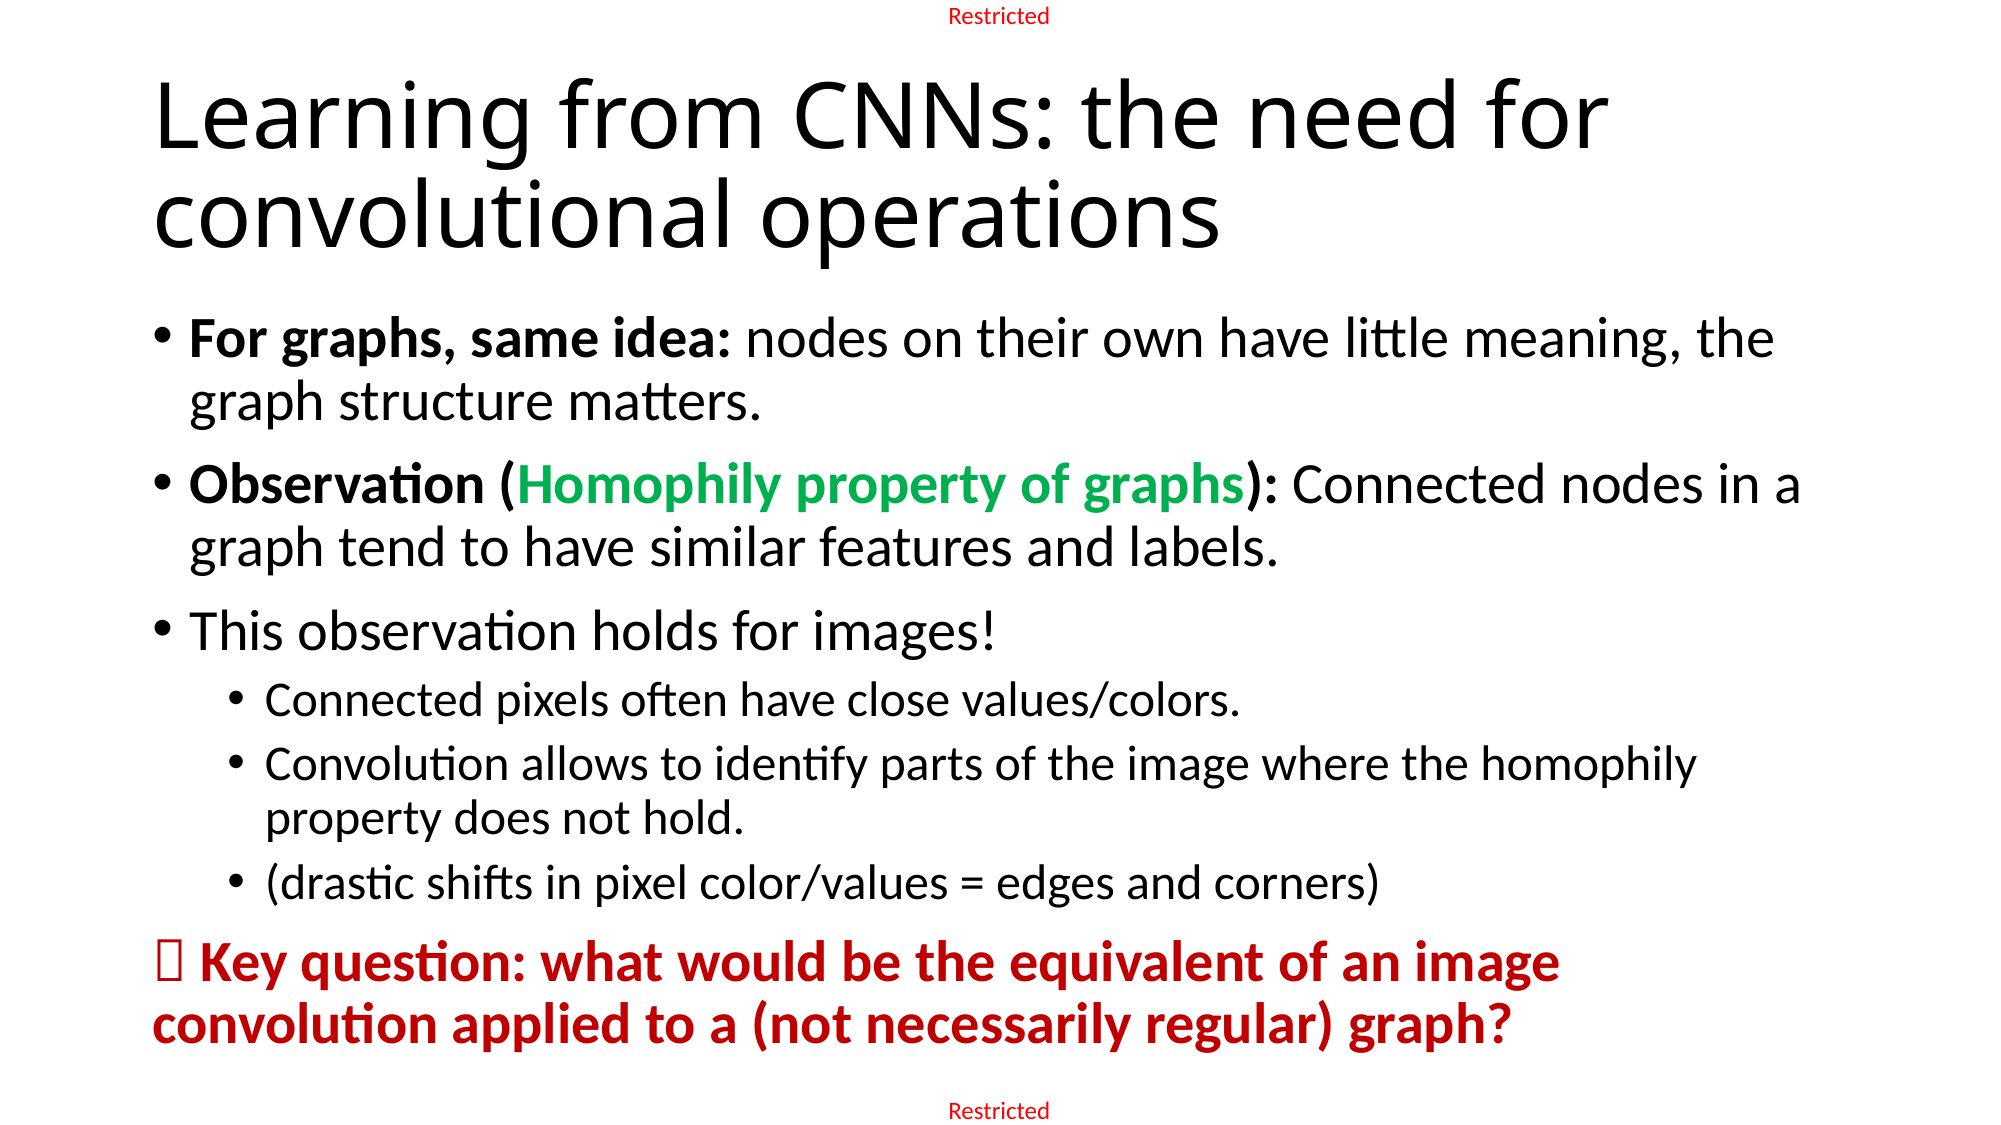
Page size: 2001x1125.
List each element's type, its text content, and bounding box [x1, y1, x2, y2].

list For graphs, same idea: nodes on their own have little meaning, the graph structure matters. Observation (Homophily property of graphs): Connected nodes in a graph tend to have similar features and labels. This observation holds for images! Connected pixels often have close values/colors. Convolution allows to identify parts of the image where the homophily property does not hold. (drastic shifts in pixel color/values = edges and corners)  Key question: what would be the equivalent of an image convolution applied to a (not necessarily regular) graph? [137, 299, 1863, 1116]
title Learning from CNNs: the need for convolutional operations [137, 59, 1863, 278]
